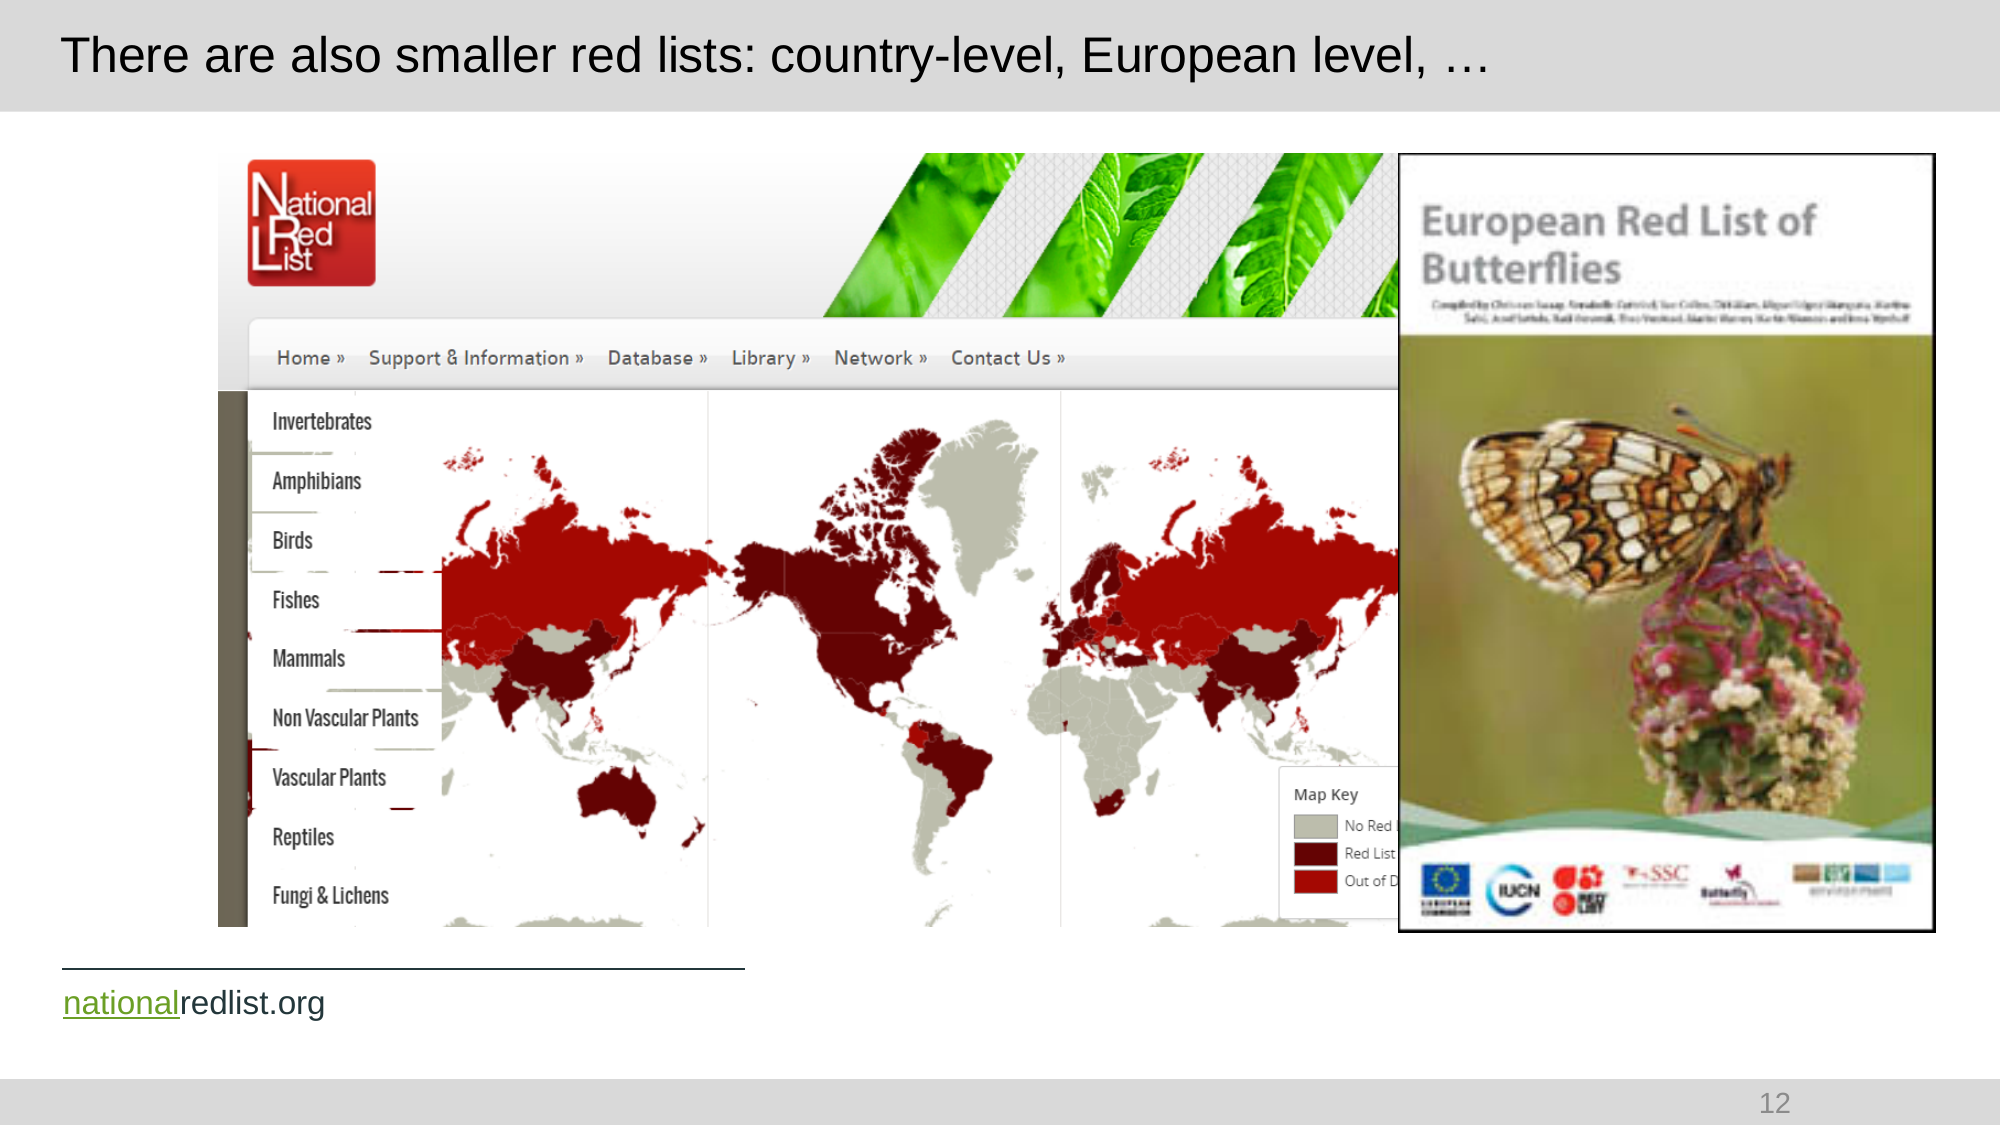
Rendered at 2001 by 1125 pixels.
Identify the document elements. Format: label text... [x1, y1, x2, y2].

picture [218, 153, 1936, 933]
footer [0, 1079, 1550, 1125]
text_box nationalredlist.org [48, 974, 746, 1029]
slide_number 12 [1550, 1079, 2000, 1125]
title There are also smaller red lists: country-level, European level, … [0, 0, 2000, 112]
